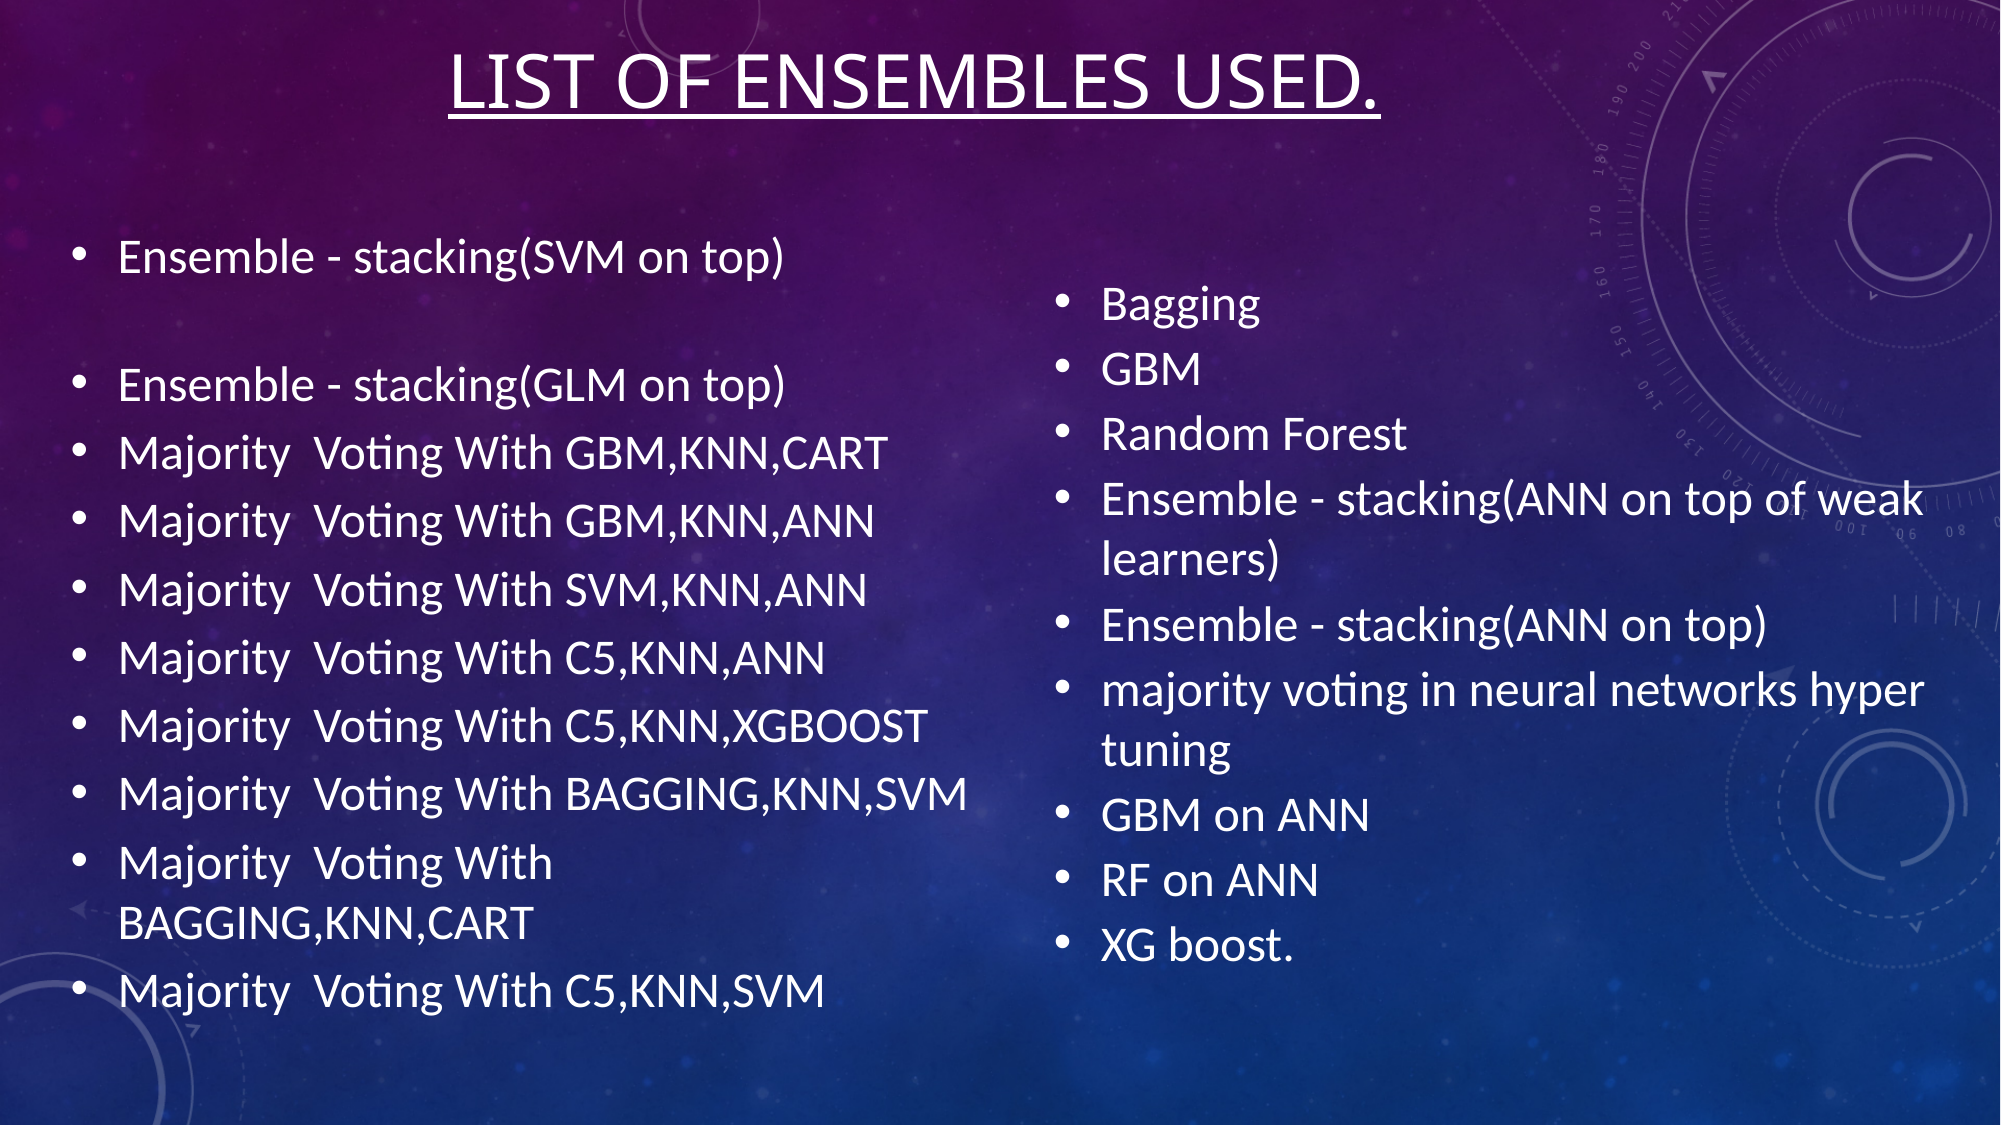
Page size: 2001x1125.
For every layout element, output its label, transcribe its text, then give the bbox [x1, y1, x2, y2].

picture [0, 0, 2001, 1125]
list Ensemble - stacking(SVM on top) Ensemble - stacking(GLM on top) Majority Voting With GBM,KNN,CART Majority Voting With GBM,KNN,ANN Majority Voting With SVM,KNN,ANN Majority Voting With C5,KNN,ANN Majority Voting With C5,KNN,XGBOOST Majority Voting With BAGGING,KNN,SVM Majority Voting With BAGGING,KNN,CART Majority Voting With C5,KNN,SVM [55, 121, 990, 1071]
text_box Bagging GBM Random Forest Ensemble - stacking(ANN on top of weak learners) Ensemble - stacking(ANN on top) majority voting in neural networks hyper tuning GBM on ANN RF on ANN XG boost. [1039, 204, 2000, 1001]
title List of ENSEMBLES USED. [83, 0, 1746, 198]
